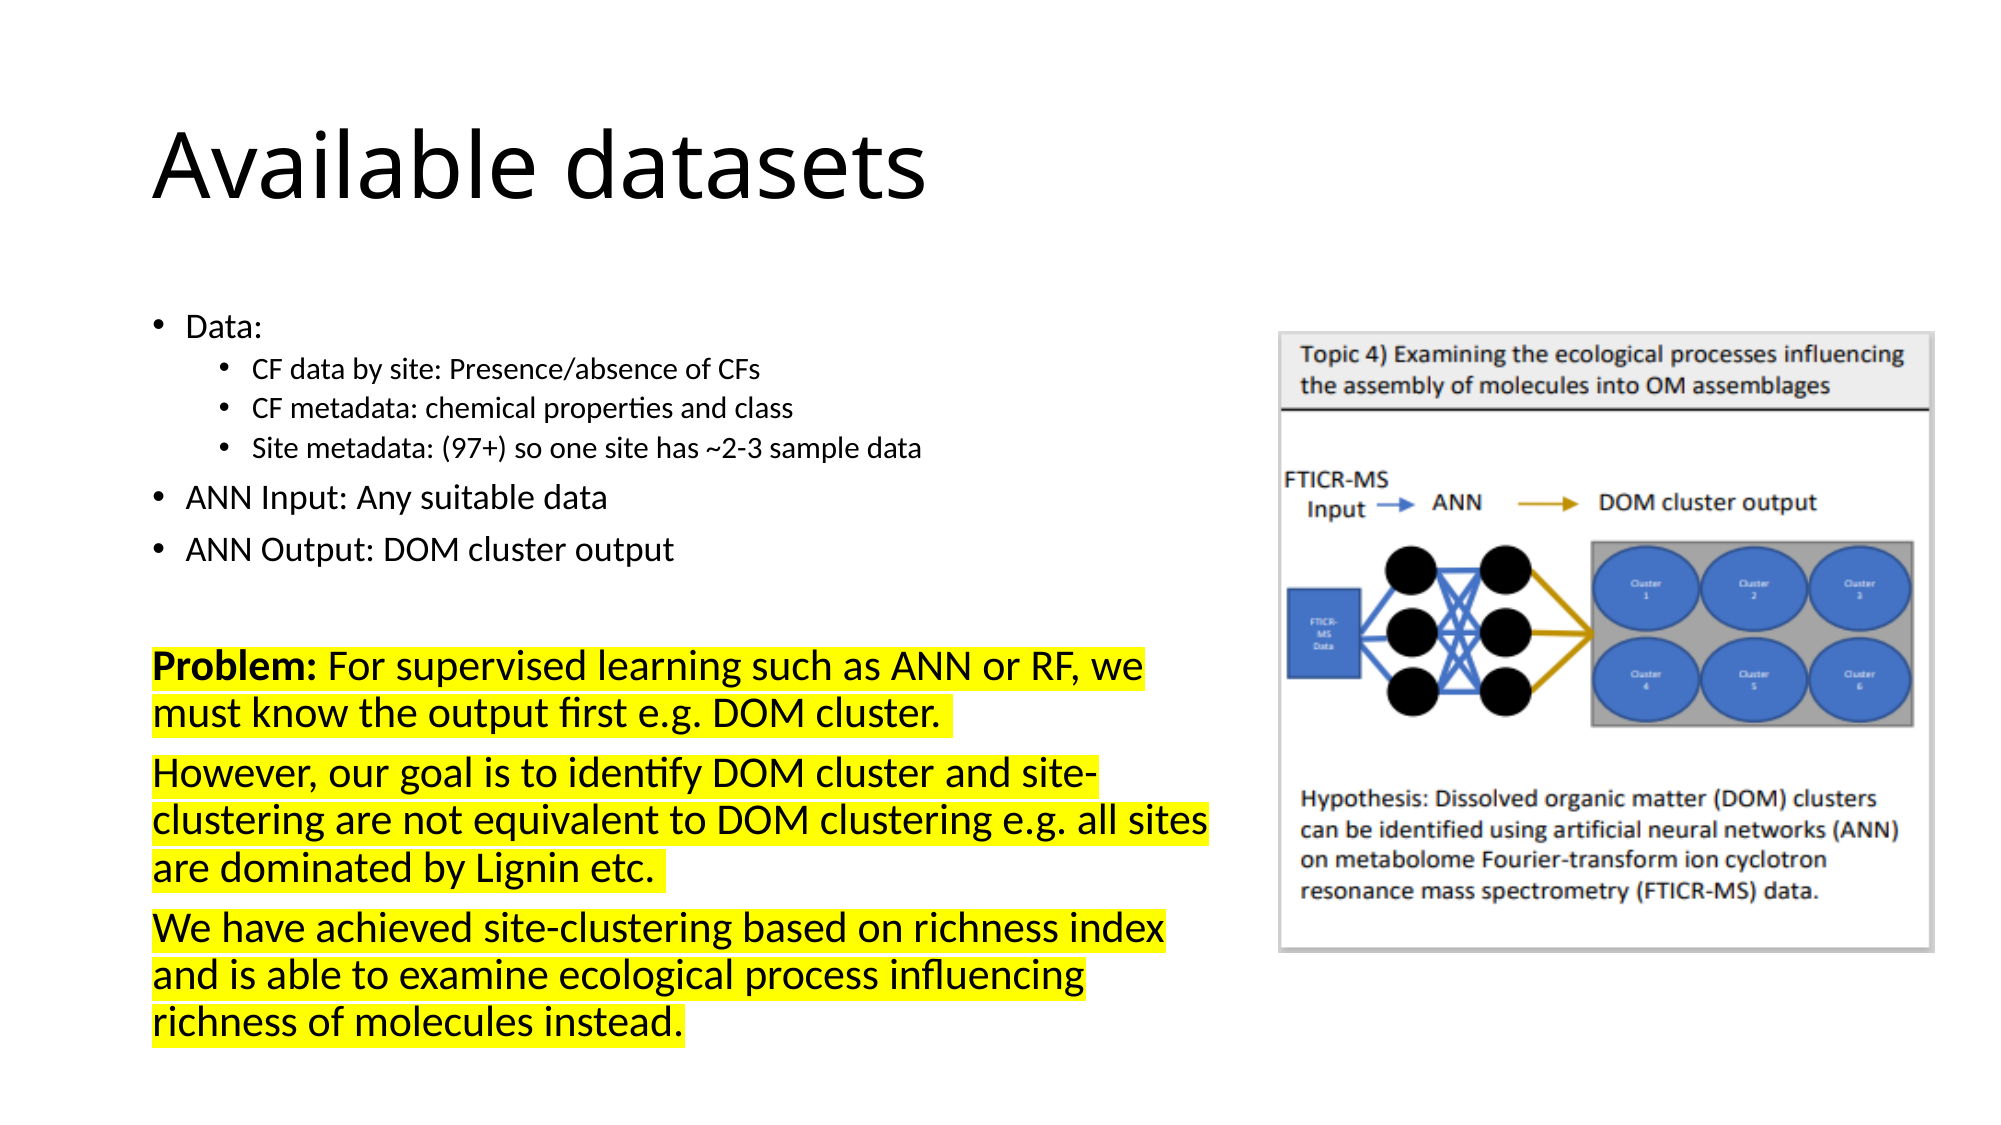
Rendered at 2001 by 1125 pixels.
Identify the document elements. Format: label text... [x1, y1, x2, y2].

title Available datasets [137, 59, 1863, 278]
list Data: CF data by site: Presence/absence of CFs CF metadata: chemical properties and class Site metadata: (97+) so one site has ~2-3 sample data ANN Input: Any suitable data ANN Output: DOM cluster output Problem: For supervised learning such as ANN or RF, we must know the output first e.g. DOM cluster. However, our goal is to identify DOM cluster and site-clustering are not equivalent to DOM clustering e.g. all sites are dominated by Lignin etc. We have achieved site-clustering based on richness index and is able to examine ecological process influencing richness of molecules instead. [137, 299, 1237, 1066]
picture [1277, 331, 1935, 953]
